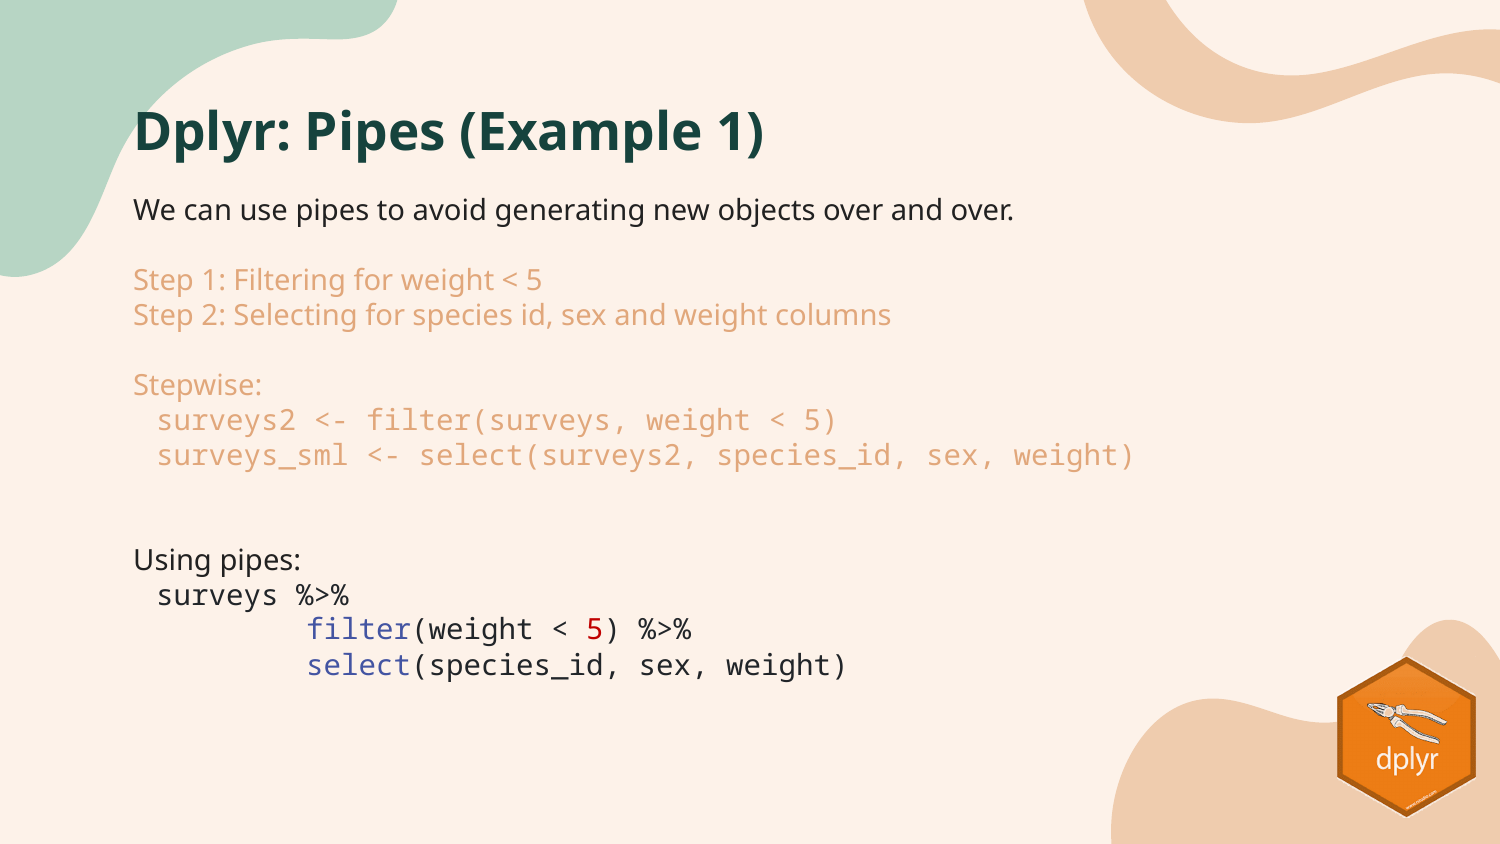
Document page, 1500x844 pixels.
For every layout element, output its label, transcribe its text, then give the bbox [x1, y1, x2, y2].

title Dplyr: Pipes (Example 1) [118, 82, 1196, 176]
picture [1336, 644, 1480, 829]
text_box We can use pipes to avoid generating new objects over and over. Step 1: Filtering for weight < 5 Step 2: Selecting for species id, sex and weight columns Stepwise: surveys2 <- filter(surveys, weight < 5) surveys_sml <- select(surveys2, species_id, sex, weight) Using pipes: surveys %>% filter(weight < 5) %>% select(species_id, sex, weight) [118, 176, 1352, 825]
